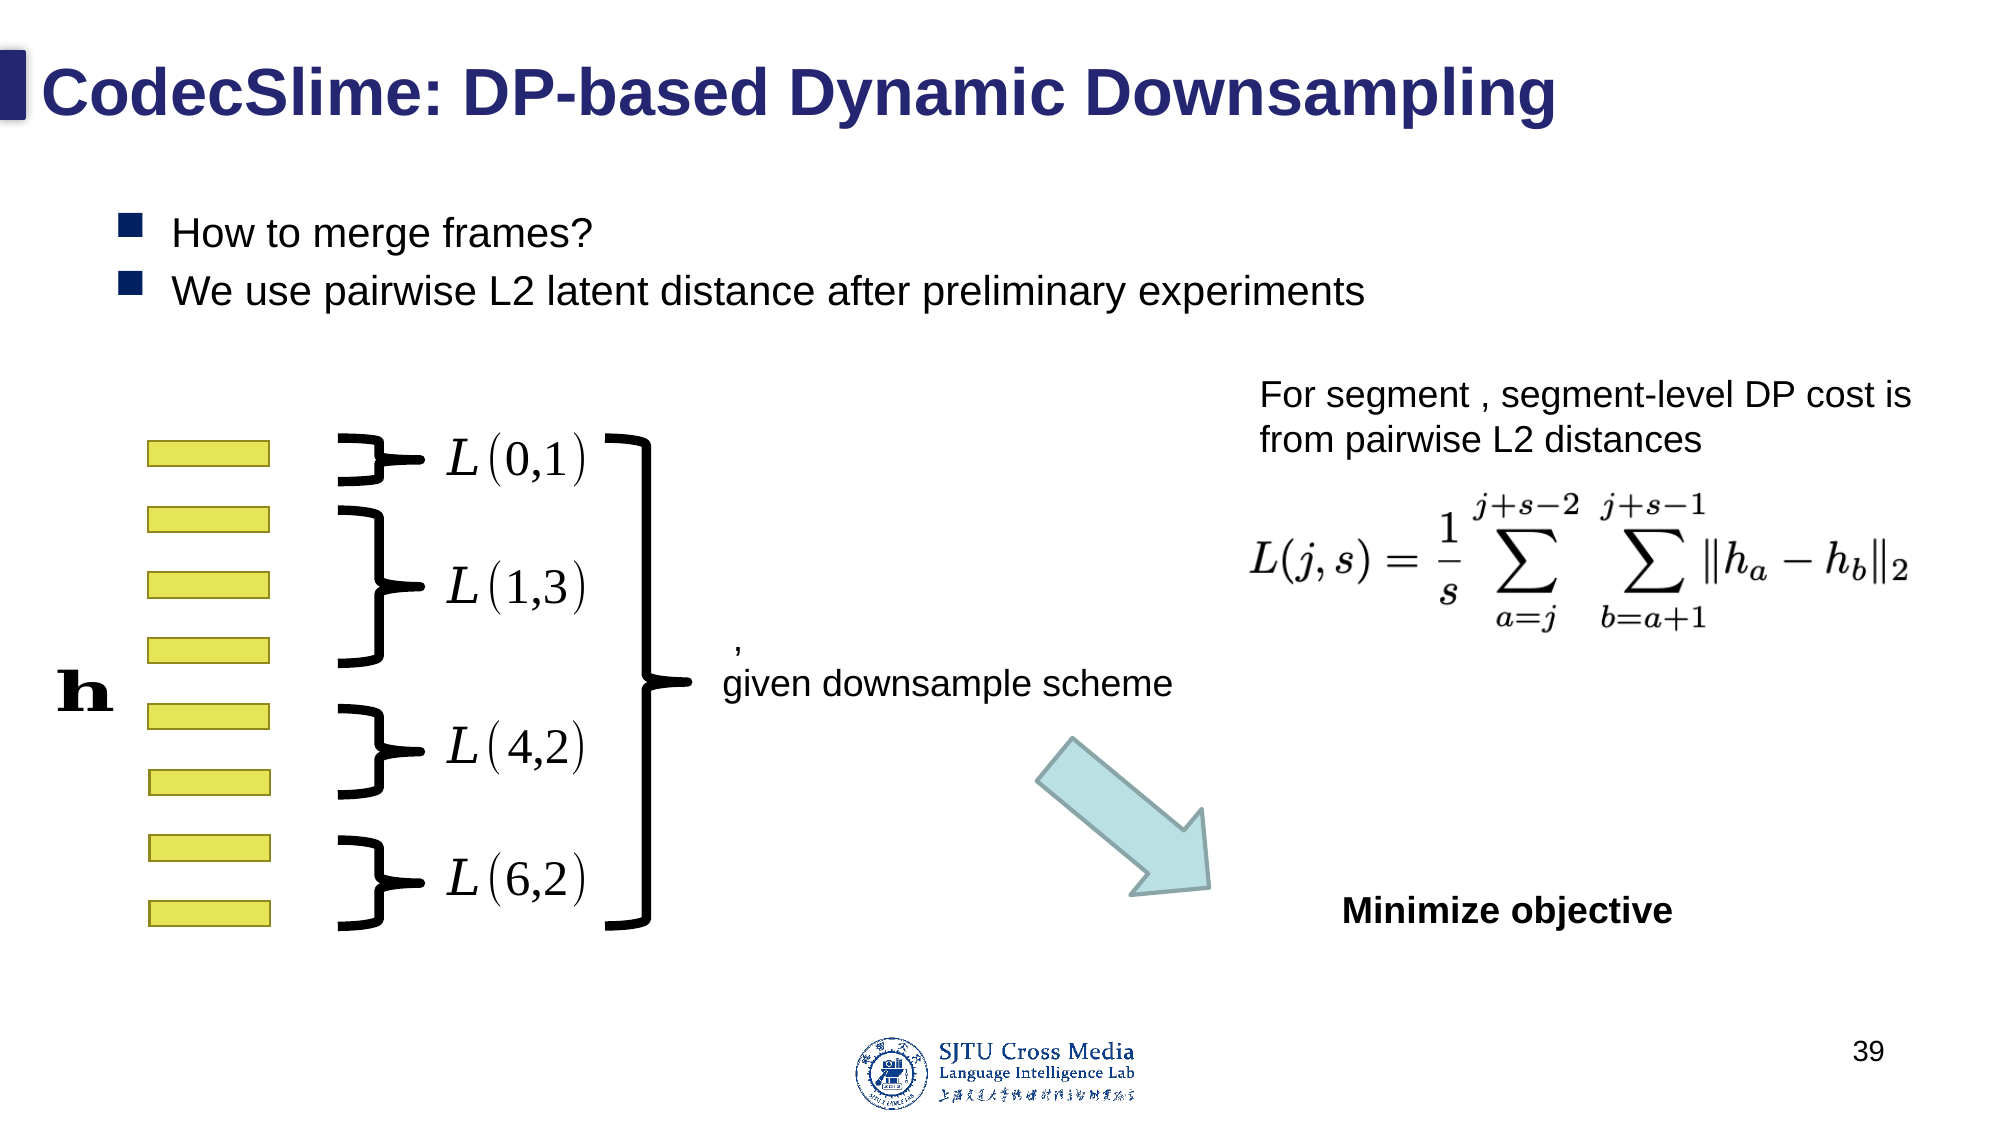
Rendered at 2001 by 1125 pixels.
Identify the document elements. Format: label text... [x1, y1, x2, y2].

picture [1244, 467, 1912, 644]
text_box [605, 437, 689, 927]
text_box [148, 440, 269, 467]
title CodecSlime: DP-based Dynamic Downsampling [25, 0, 1969, 199]
text_box [149, 901, 270, 927]
text_box [148, 506, 269, 532]
list How to merge frames? We use pairwise L2 latent distance after preliminary experiments [99, 197, 1914, 362]
text_box [148, 703, 269, 730]
slide_number 39 [1433, 1024, 1901, 1103]
text_box [148, 638, 269, 664]
picture [832, 1024, 1162, 1123]
text_box [337, 509, 422, 665]
text_box [337, 707, 422, 796]
text_box [337, 839, 422, 928]
text_box [148, 572, 269, 598]
text_box [1034, 735, 1212, 898]
text_box [337, 437, 422, 483]
text_box [149, 835, 270, 861]
text_box [149, 769, 270, 795]
